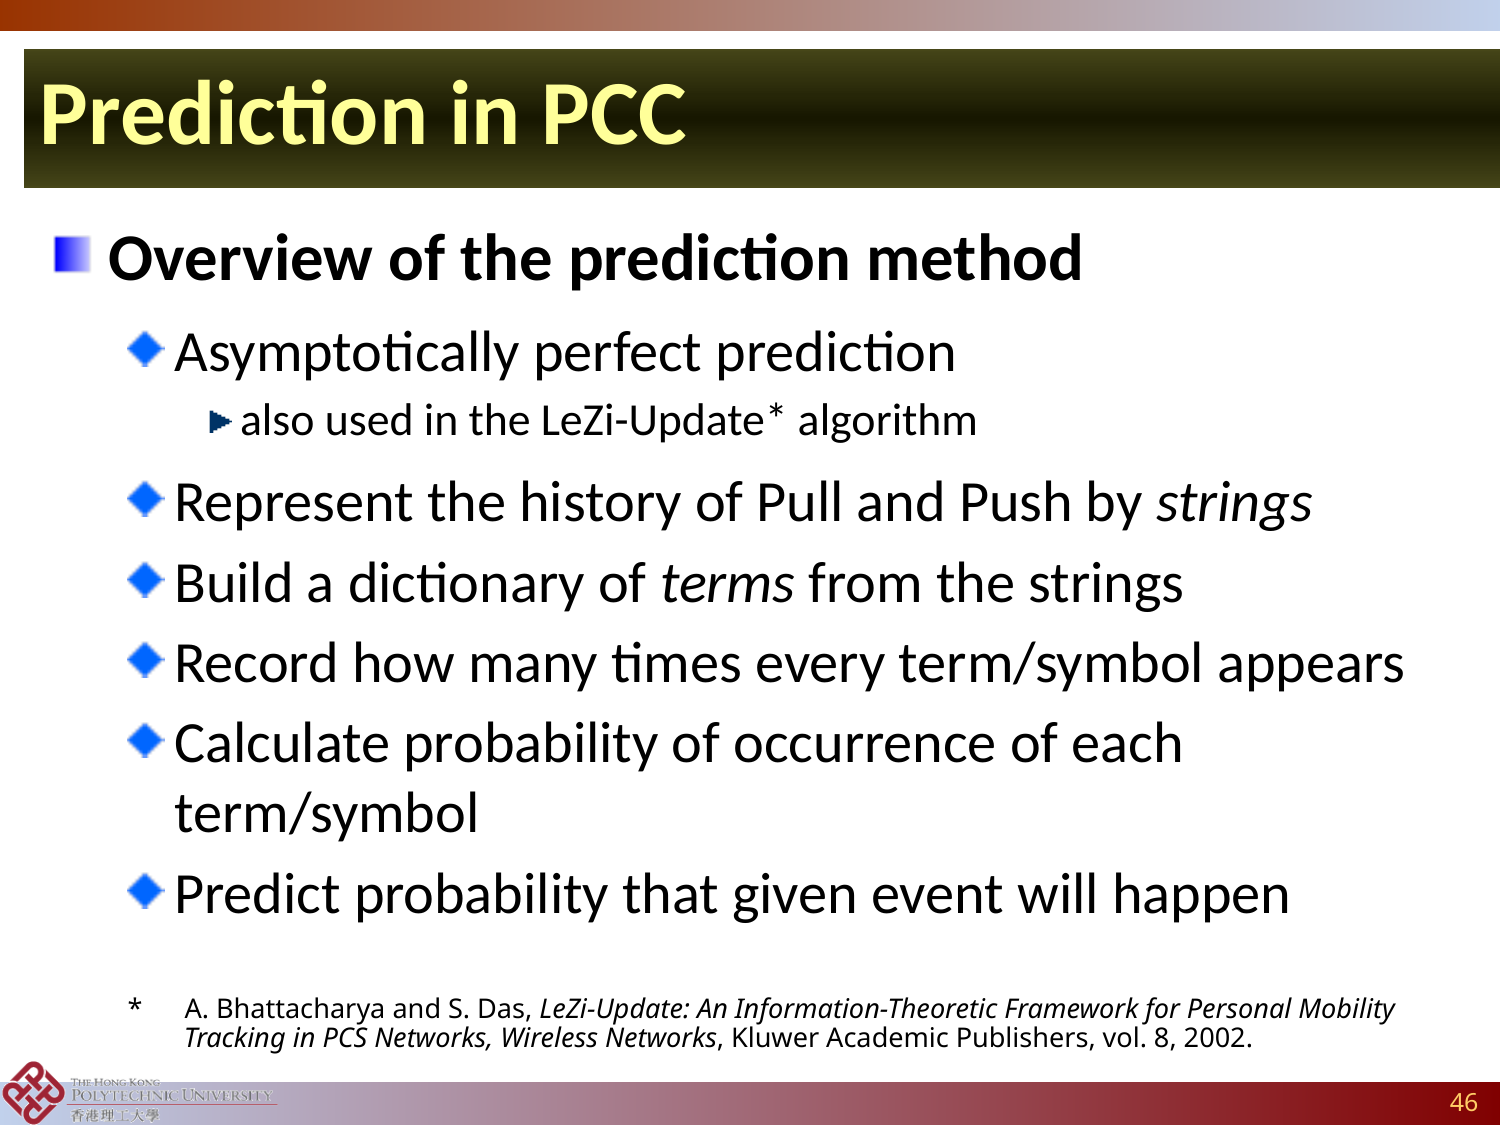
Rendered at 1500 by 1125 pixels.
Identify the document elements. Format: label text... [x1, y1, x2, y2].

picture [52, 234, 95, 277]
picture [127, 640, 165, 678]
list Overview of the prediction method Asymptotically perfect prediction also used in the LeZi-Update* algorithm Represent the history of Pull and Push by strings Build a dictionary of terms from the strings Record how many times every term/symbol appears Calculate probability of occurrence of each term/symbol Predict probability that given event will happen [37, 212, 1459, 975]
picture [0, 1061, 278, 1125]
picture [202, 403, 232, 433]
text_box * A. Bhattacharya and S. Das, LeZi-Update: An Information-Theoretic Framework for Personal Mobility Tracking in PCS Networks, Wireless Networks, Kluwer Academic Publishers, vol. 8, 2002. [112, 987, 1413, 1063]
picture [127, 871, 165, 909]
picture [127, 479, 165, 517]
picture [127, 721, 165, 758]
picture [127, 329, 165, 367]
picture [127, 560, 165, 598]
text_box Prediction in PCC [24, 49, 1500, 188]
